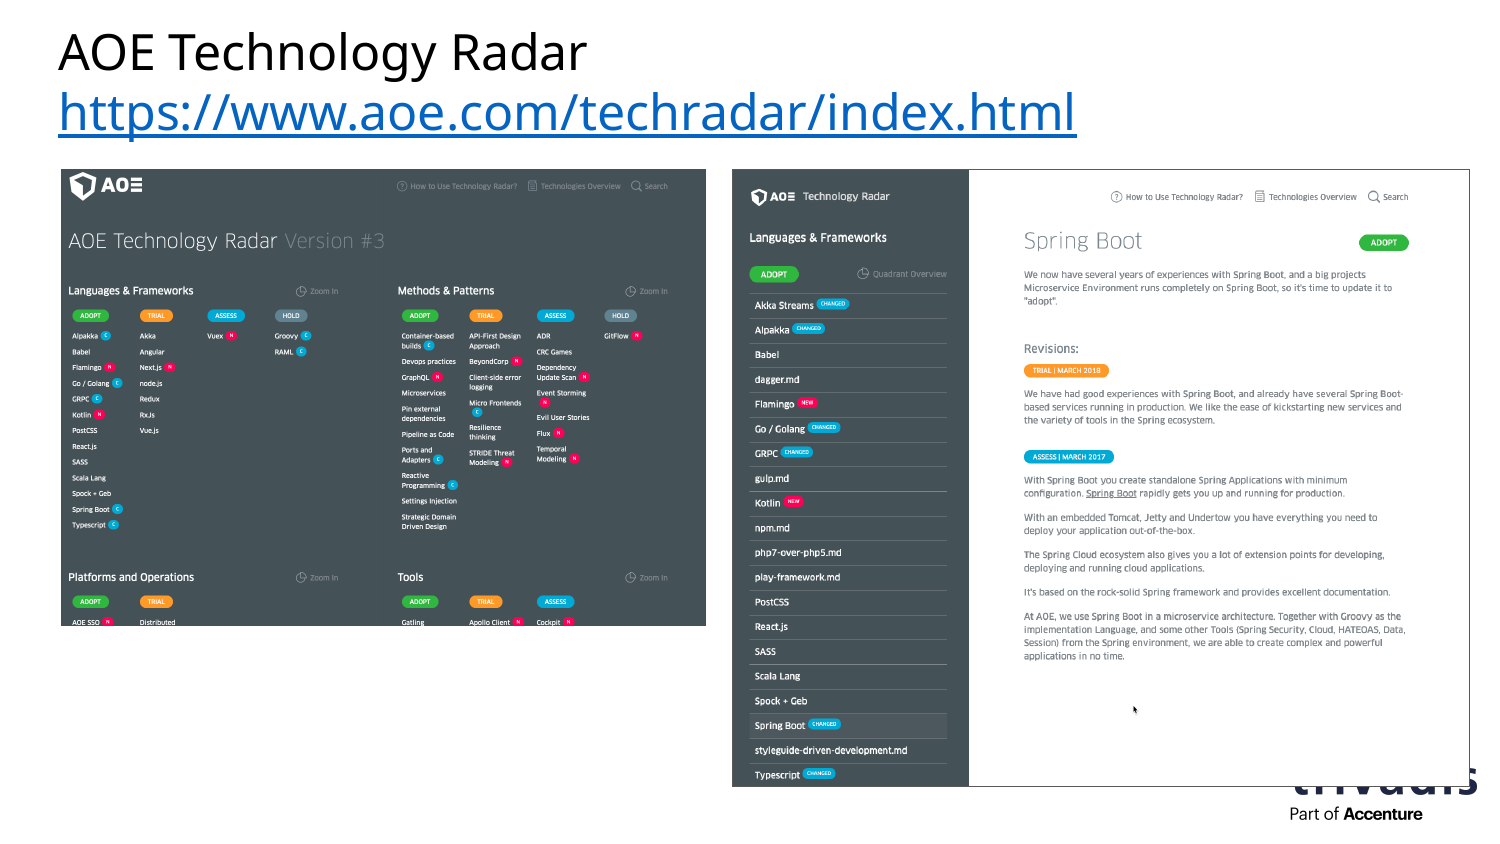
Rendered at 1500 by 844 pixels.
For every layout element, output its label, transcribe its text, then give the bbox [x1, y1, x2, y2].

title AOE Technology Radar https://www.aoe.com/techradar/index.html [43, 19, 1231, 117]
picture [61, 169, 706, 626]
picture [732, 169, 1477, 820]
